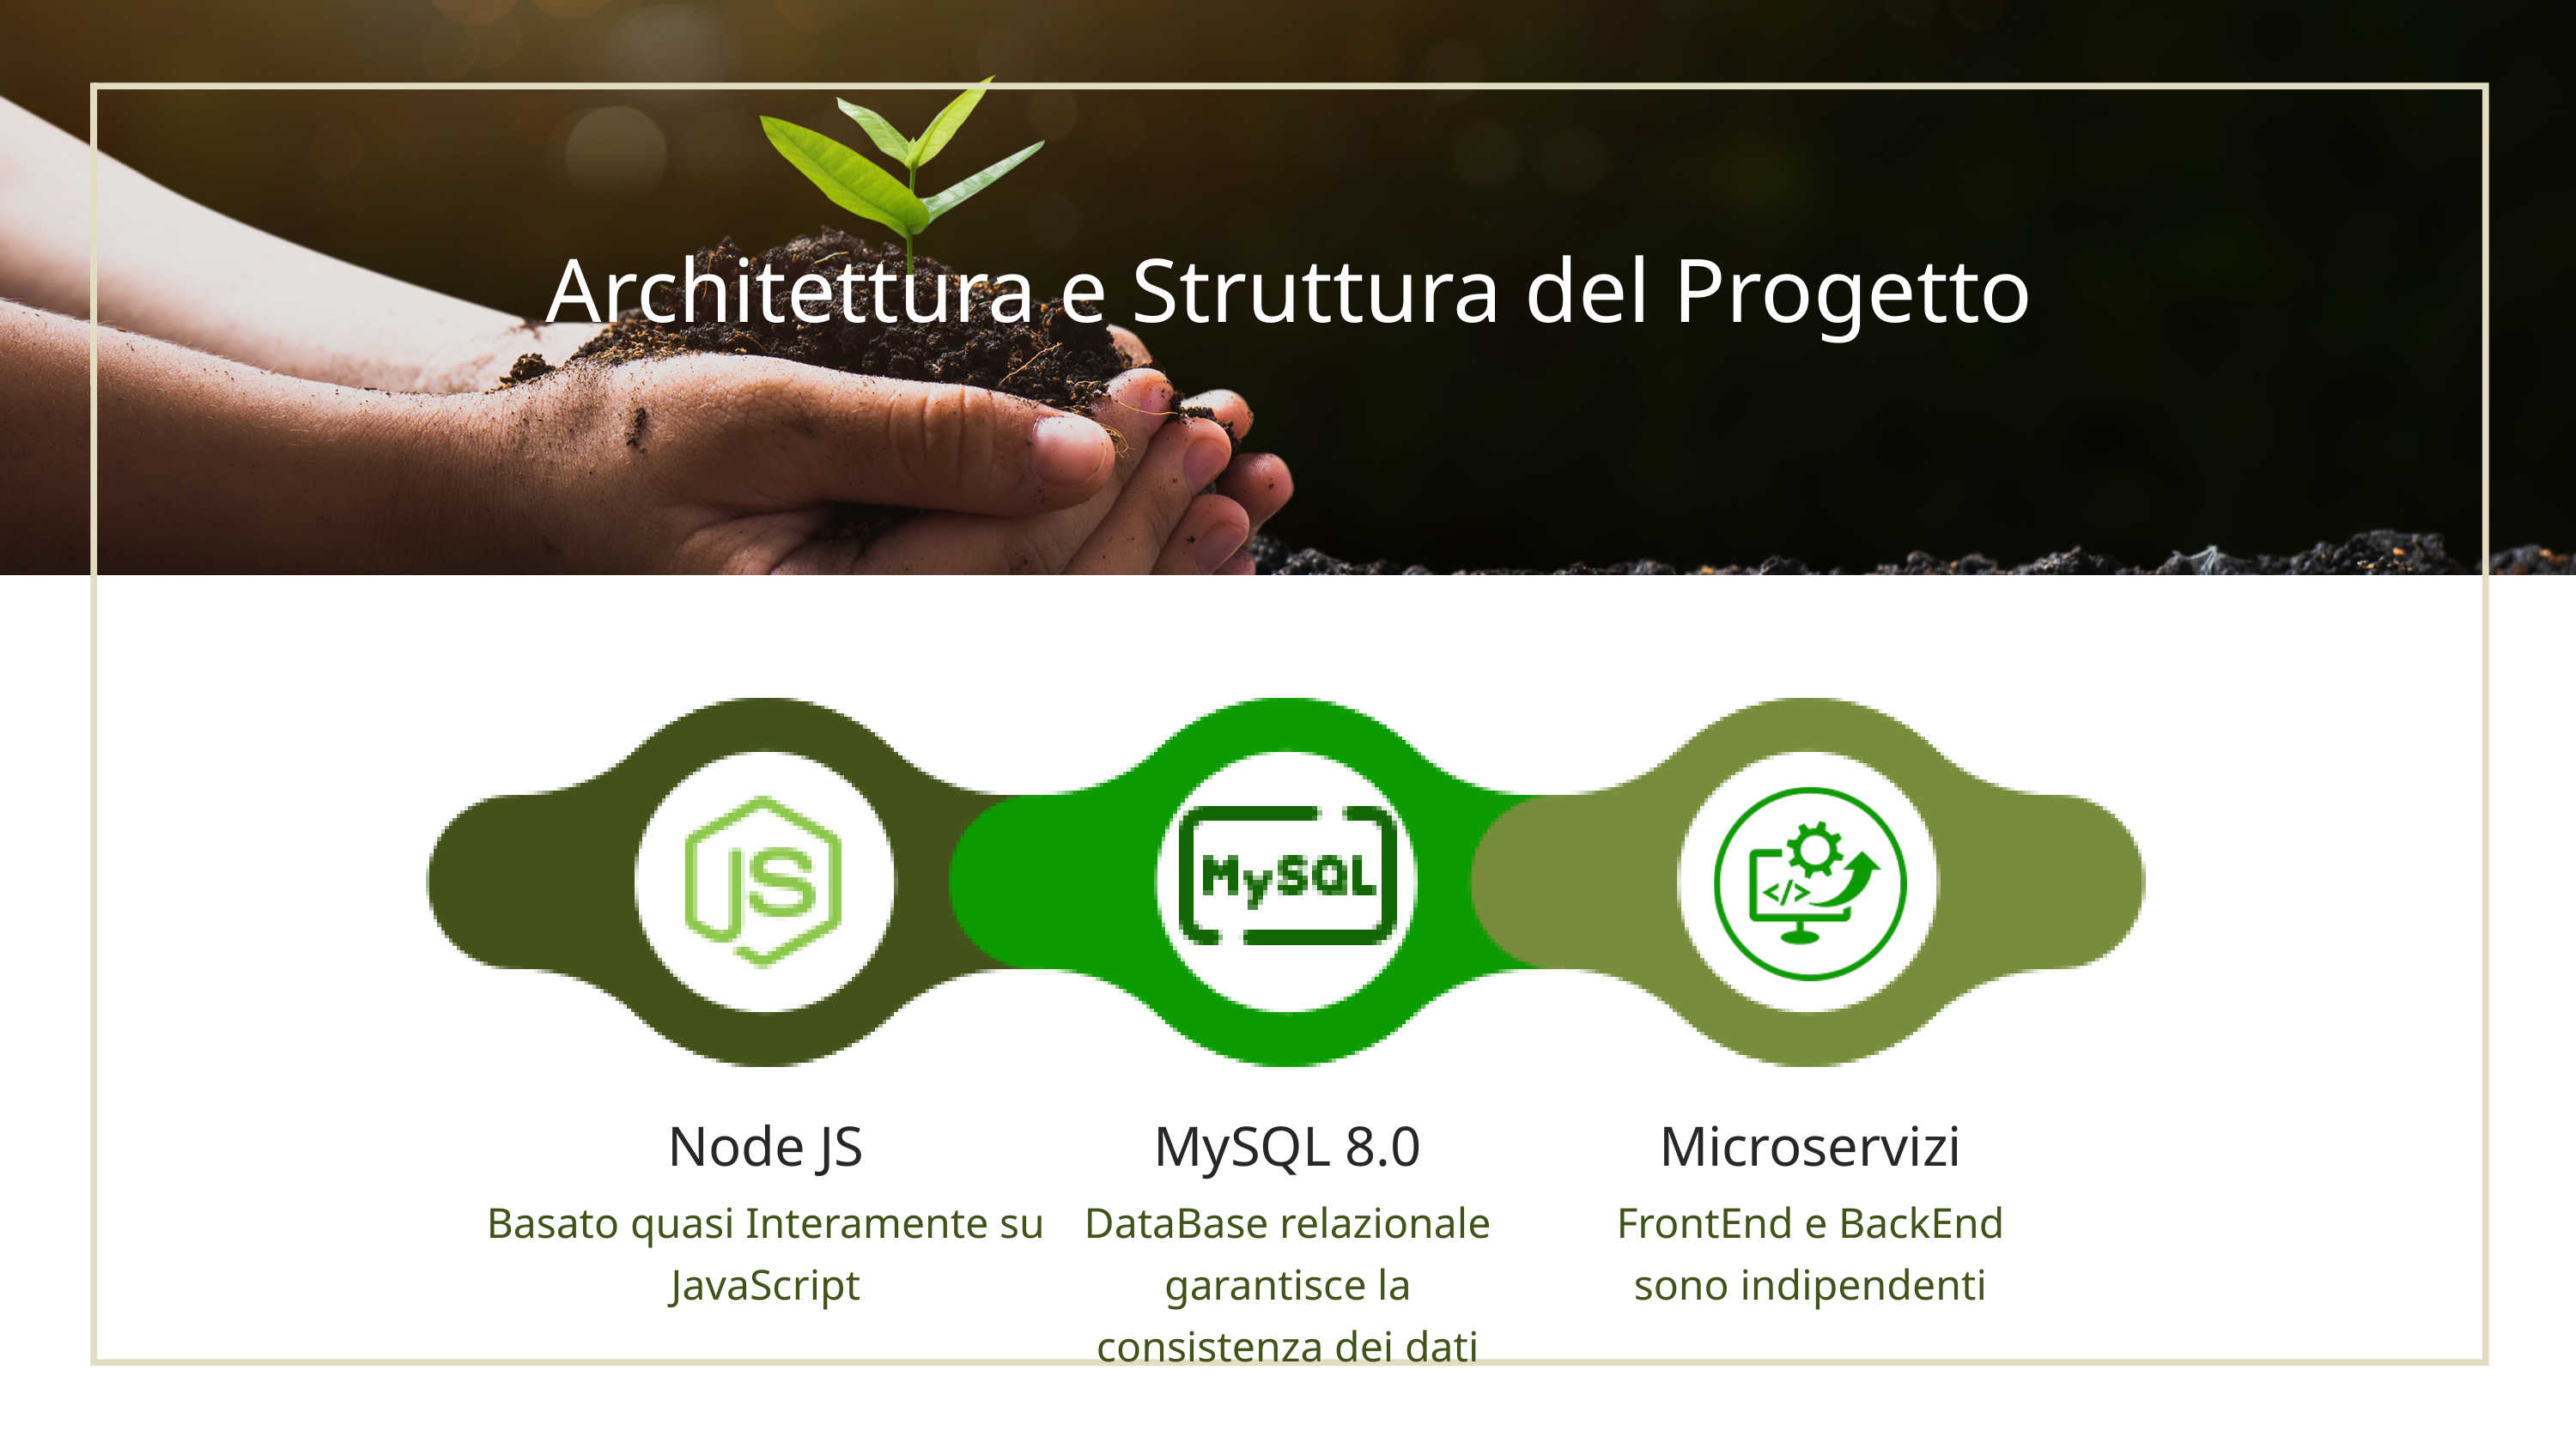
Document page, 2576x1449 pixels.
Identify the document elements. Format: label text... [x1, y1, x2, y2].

text_box FrontEnd e BackEnd sono indipendenti [1572, 1184, 2049, 1309]
text_box [1714, 787, 1907, 981]
text_box [426, 698, 2150, 1067]
text_box Basato quasi Interamente su JavaScript [460, 1184, 1054, 1309]
text_box DataBase relazionale garantisce la consistenza dei dati [1054, 1184, 1522, 1371]
text_box Microservizi [1552, 1116, 2069, 1178]
text_box [1179, 806, 1397, 945]
text_box [684, 796, 842, 969]
text_box MySQL 8.0 [1030, 1116, 1546, 1178]
text_box Node JS [507, 1116, 1024, 1178]
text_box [0, 0, 2576, 575]
